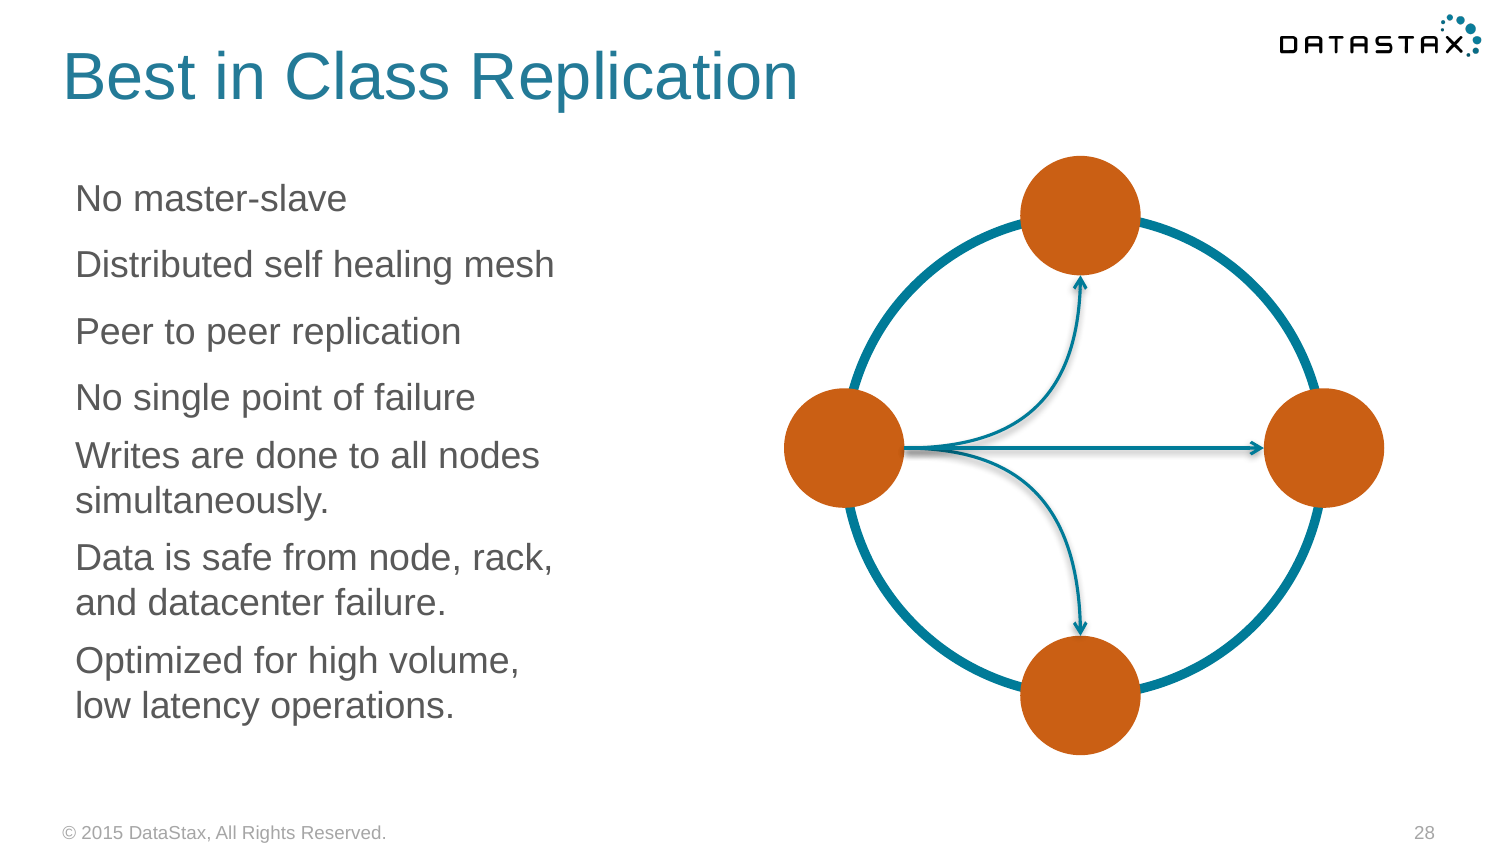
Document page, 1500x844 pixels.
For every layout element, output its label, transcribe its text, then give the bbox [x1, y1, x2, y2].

footer © 2015 DataStax, All Rights Reserved. [62, 820, 638, 844]
picture [1273, 7, 1485, 70]
title Best in Class Replication [62, 32, 1300, 118]
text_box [783, 155, 1385, 756]
list No master-slave Distributed self healing mesh Peer to peer replication No single point of failure Writes are done to all nodes simultaneously. Data is safe from node, rack, and datacenter failure. Optimized for high volume, low latency operations. [75, 164, 774, 786]
slide_number 28 [1110, 820, 1436, 844]
